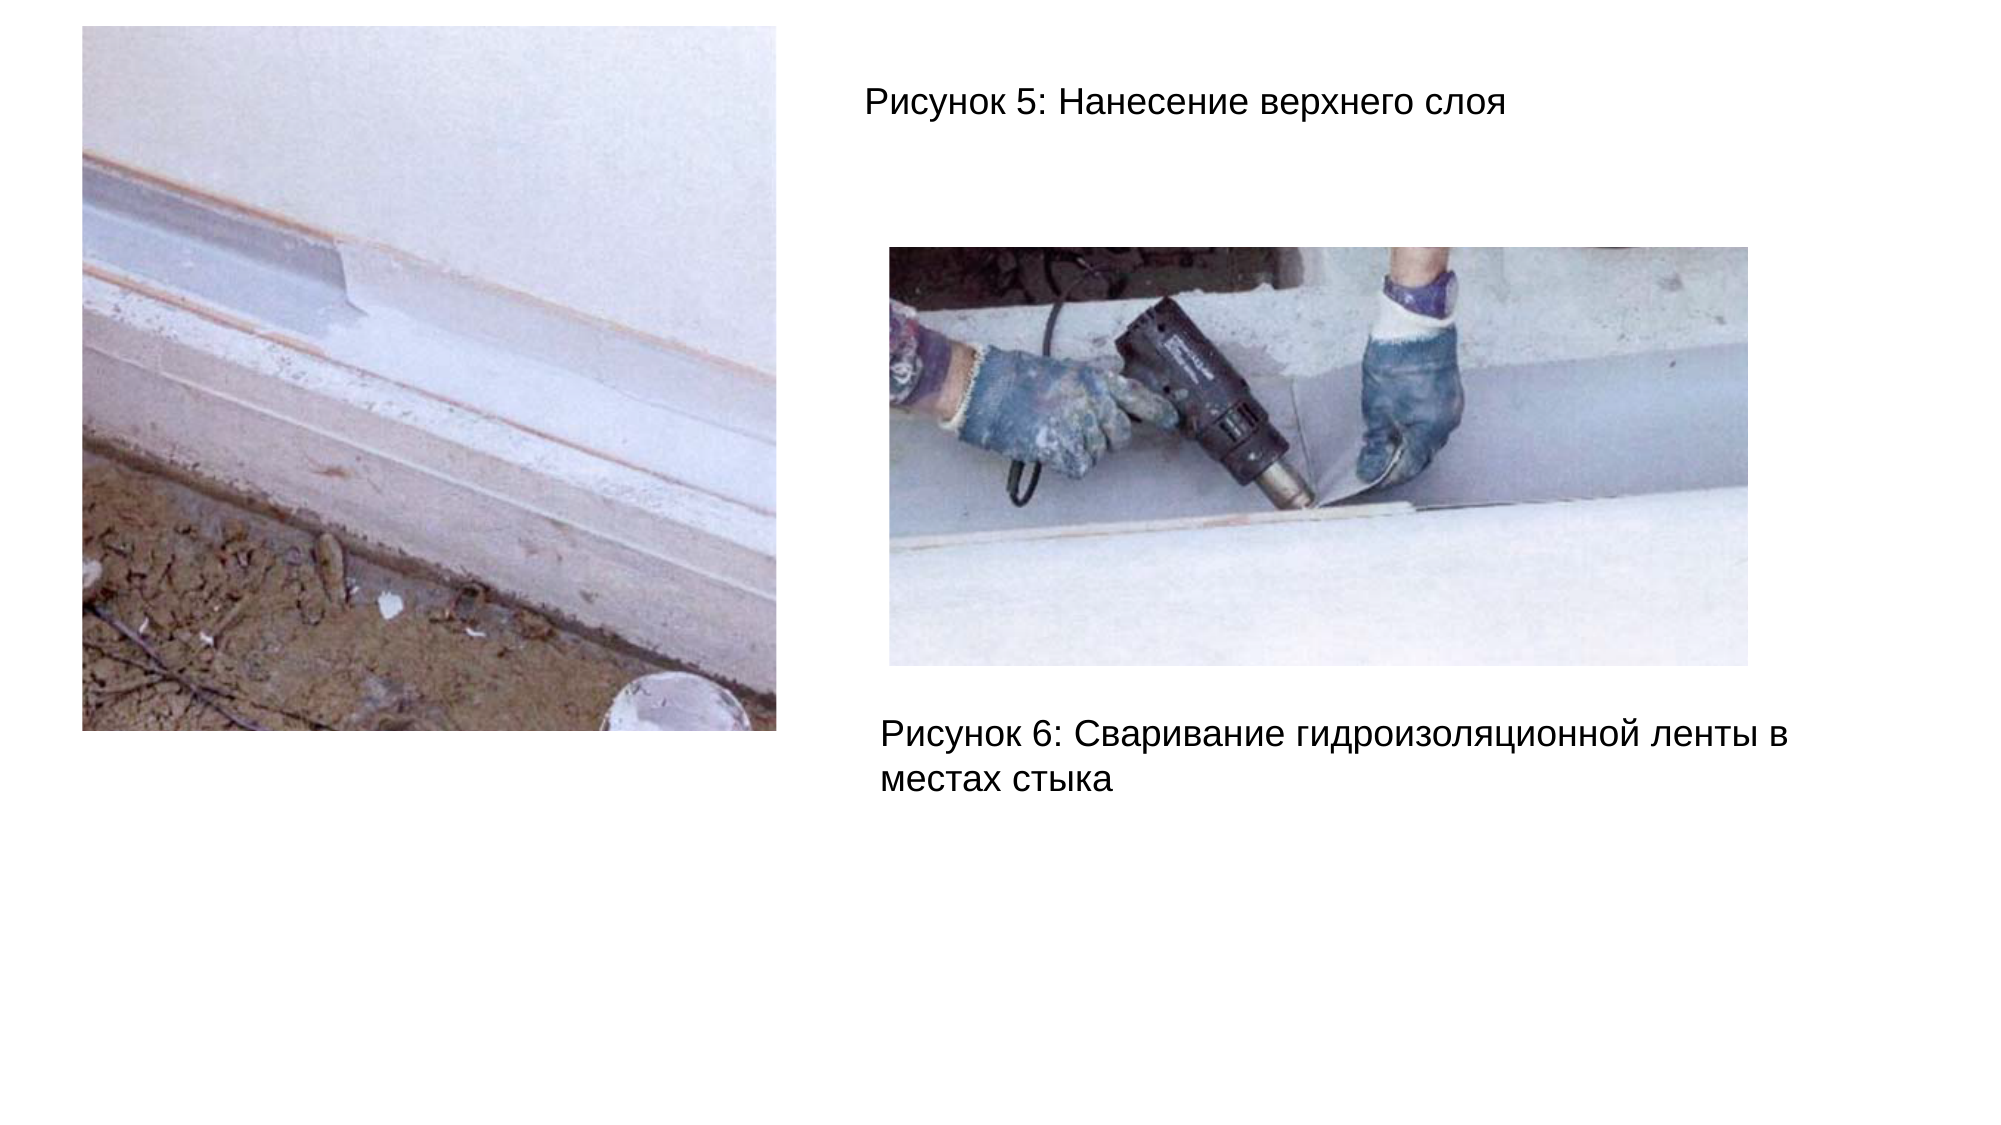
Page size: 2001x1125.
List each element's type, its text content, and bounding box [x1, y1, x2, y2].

picture [889, 247, 1748, 666]
text_box Рисунок 6: Сваривание гидроизоляционной ленты в местах стыка [865, 701, 1866, 807]
text_box Рисунок 5: Нанесение верхнего слоя [849, 69, 1522, 130]
picture [82, 26, 777, 731]
